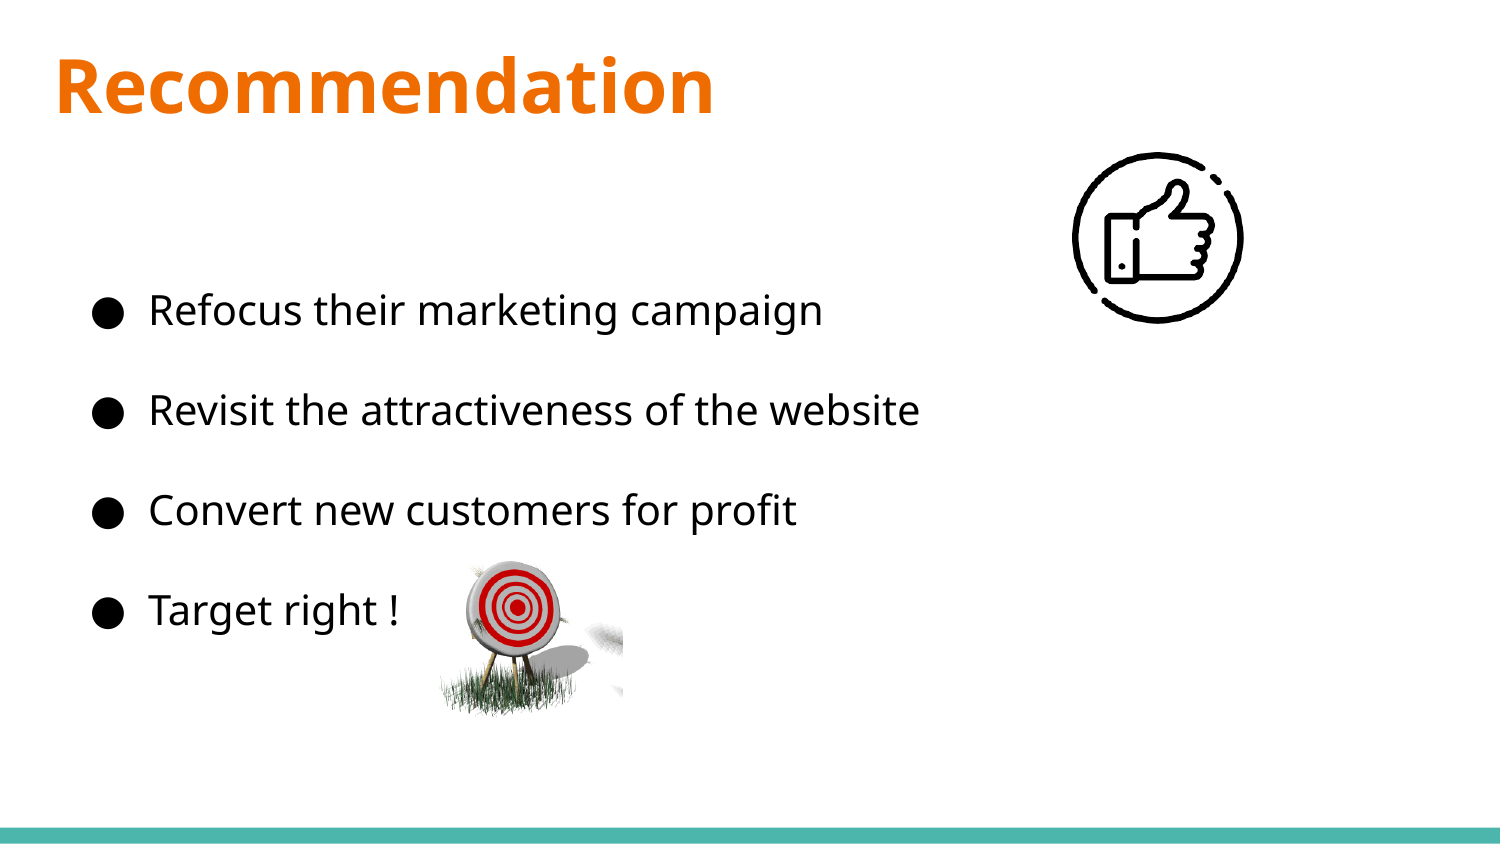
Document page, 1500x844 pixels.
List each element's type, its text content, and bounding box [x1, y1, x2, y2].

picture [1069, 149, 1245, 325]
title Recommendation [38, 23, 1437, 140]
picture [437, 532, 623, 718]
list Refocus their marketing campaign Revisit the attractiveness of the website Convert new customers for profit Target right ! [58, 168, 1127, 639]
